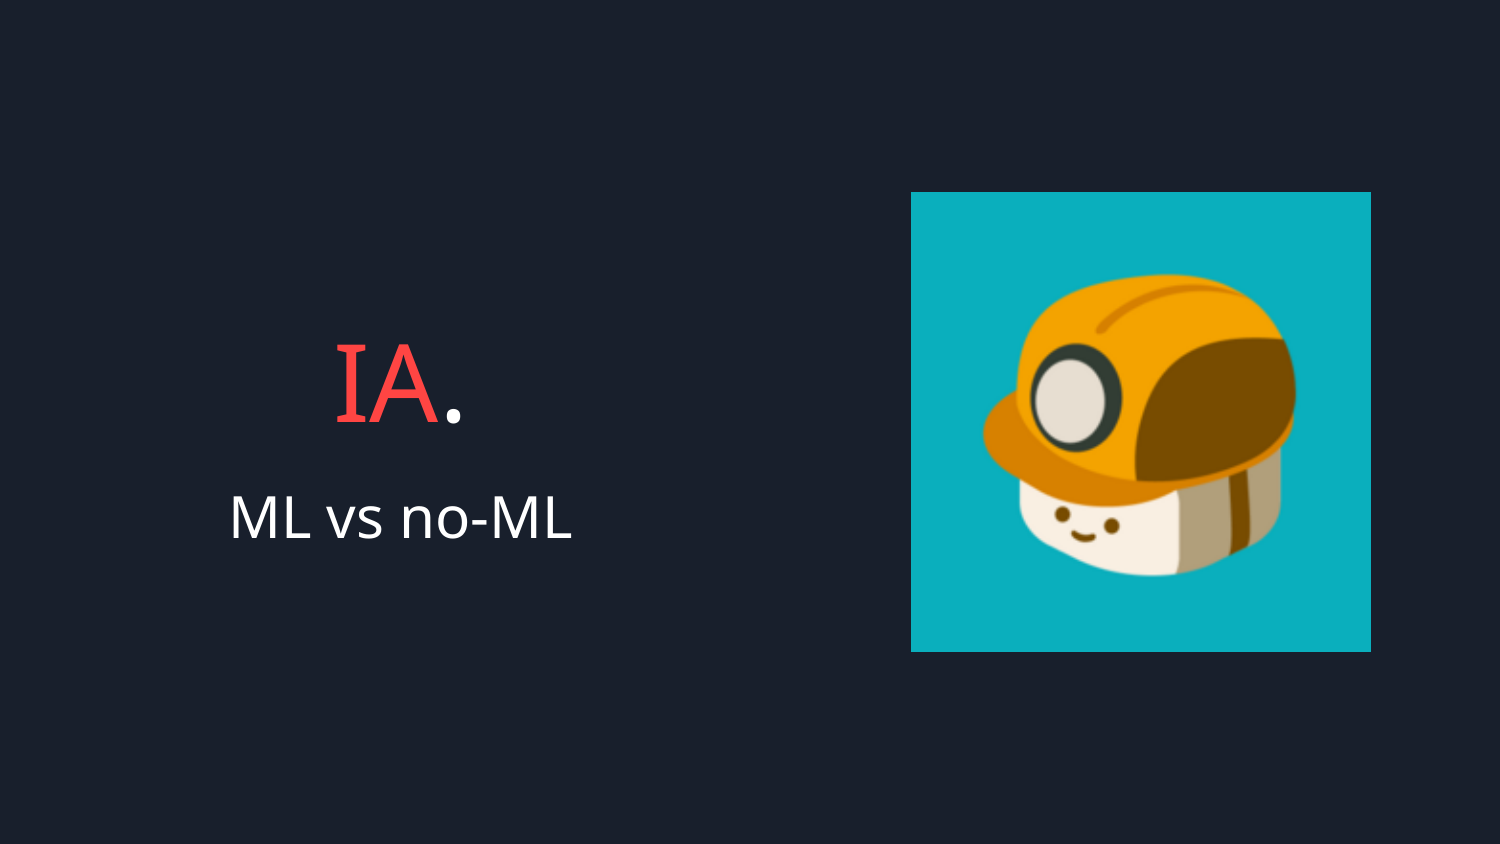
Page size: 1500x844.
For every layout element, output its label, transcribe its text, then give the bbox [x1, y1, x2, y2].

picture [911, 192, 1371, 652]
subtitle ML vs no-ML [51, 464, 750, 729]
title IA. [51, 122, 750, 459]
